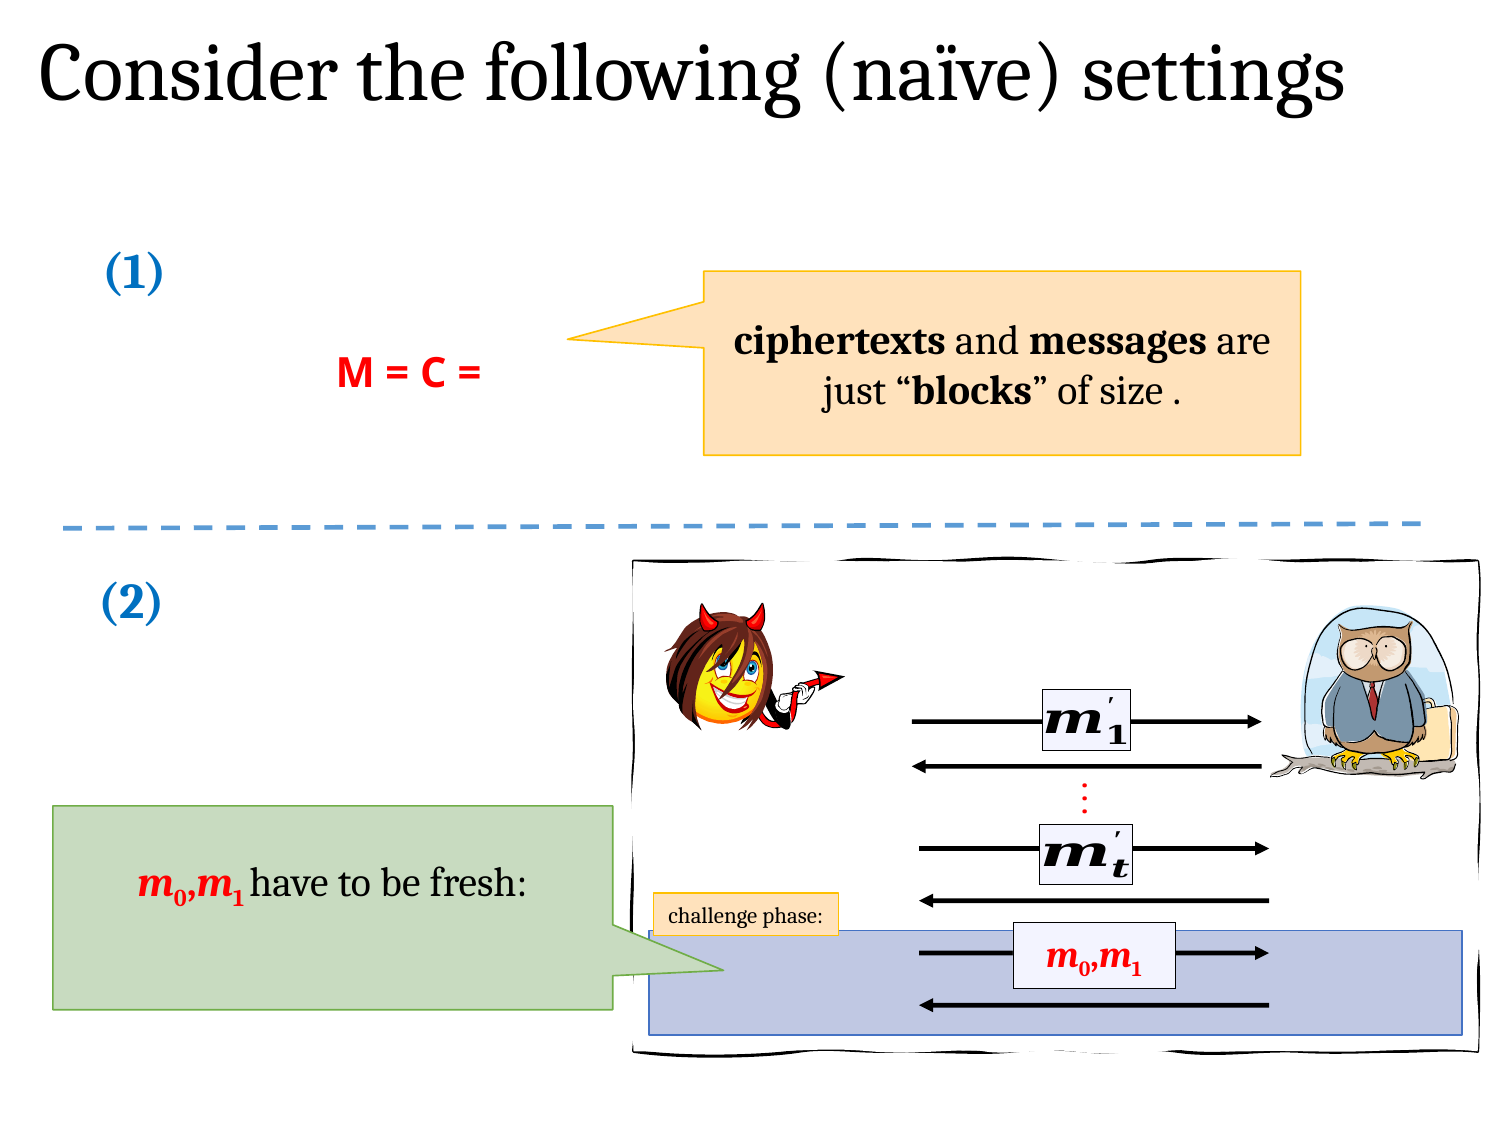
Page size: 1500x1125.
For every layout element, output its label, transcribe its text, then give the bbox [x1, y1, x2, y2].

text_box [648, 601, 1463, 1036]
text_box (2) [84, 561, 186, 636]
title Consider the following (naïve) settings [24, 17, 1469, 130]
text_box (1) [87, 231, 182, 307]
text_box [629, 556, 1481, 1058]
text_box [62, 523, 1431, 529]
